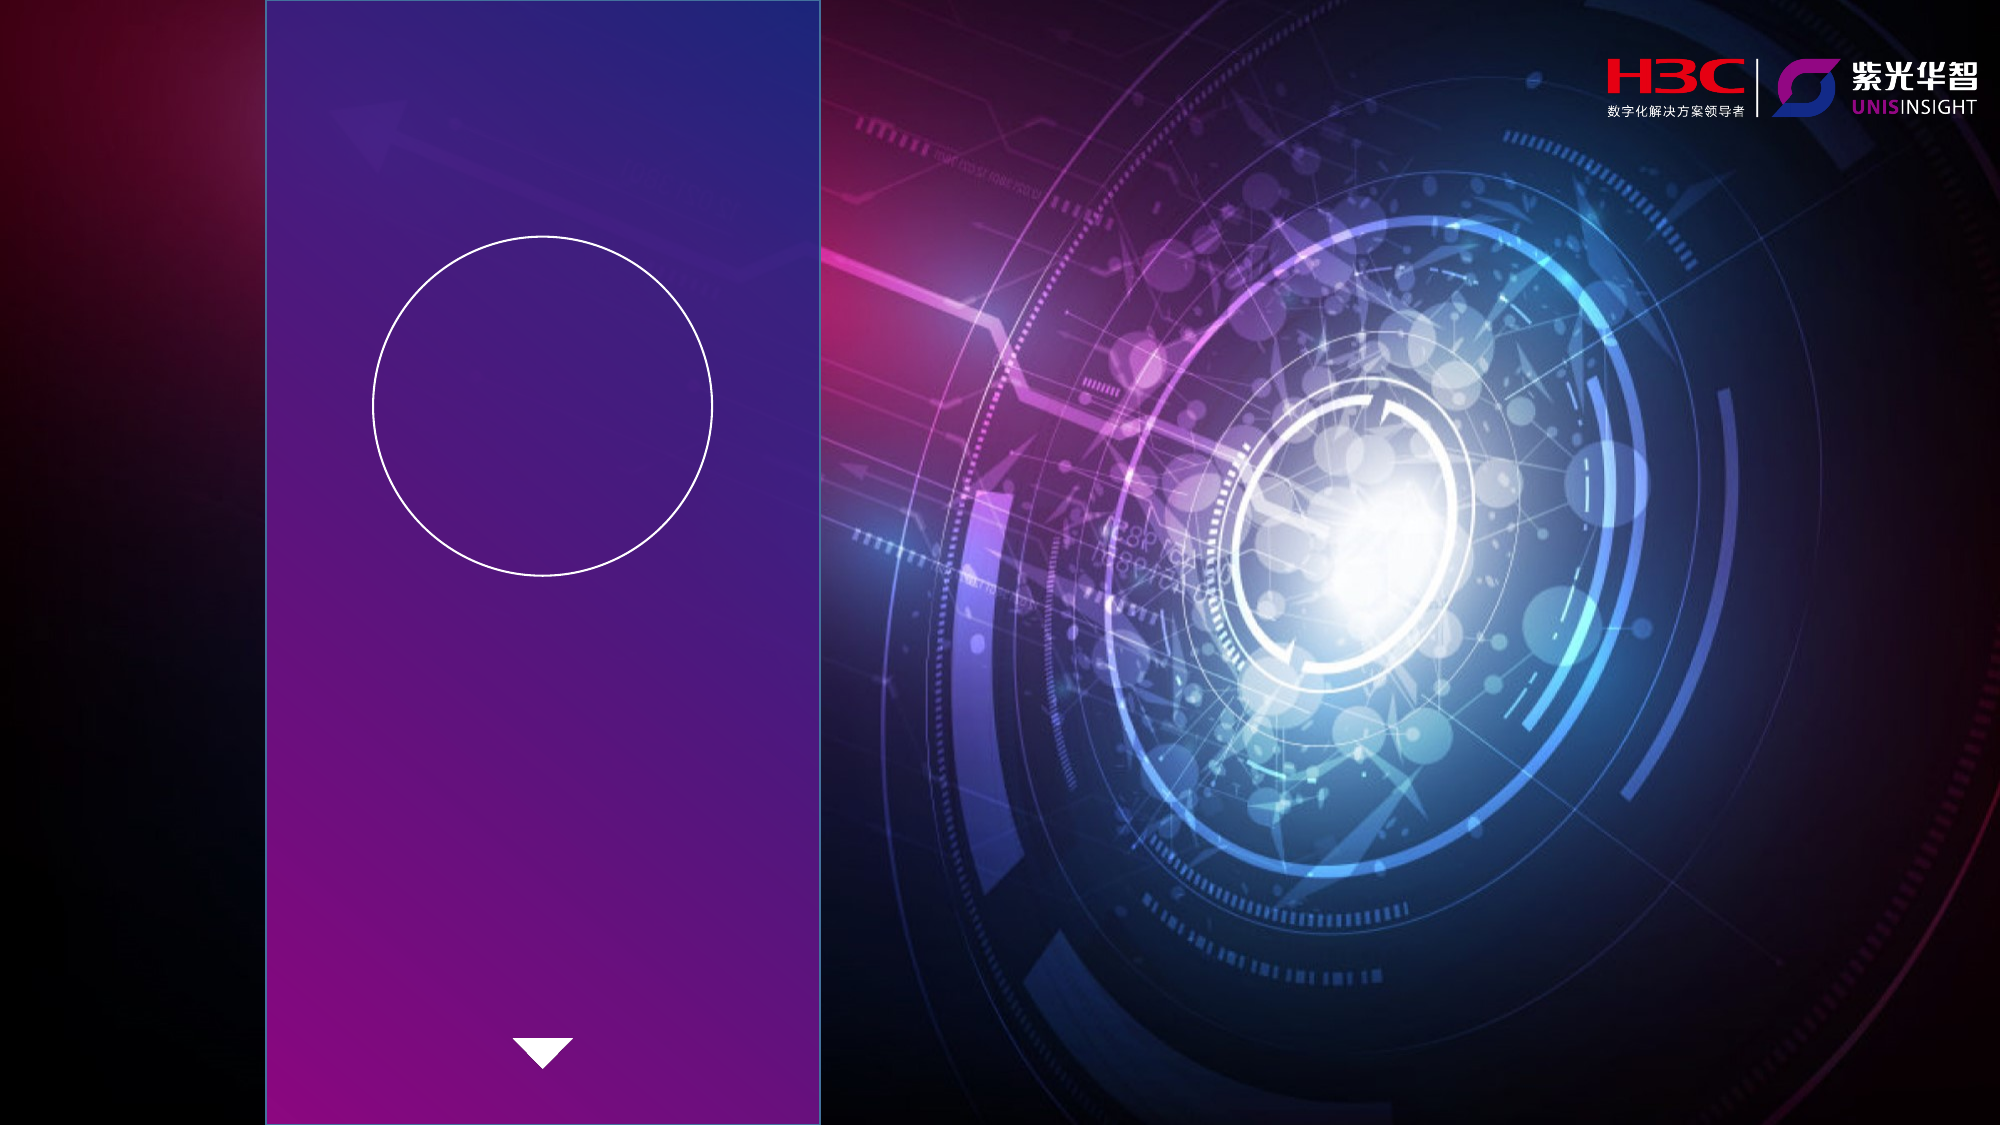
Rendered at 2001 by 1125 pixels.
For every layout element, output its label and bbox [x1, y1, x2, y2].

picture [511, 1038, 574, 1069]
picture [0, 0, 265, 1125]
picture [821, 0, 2000, 1125]
